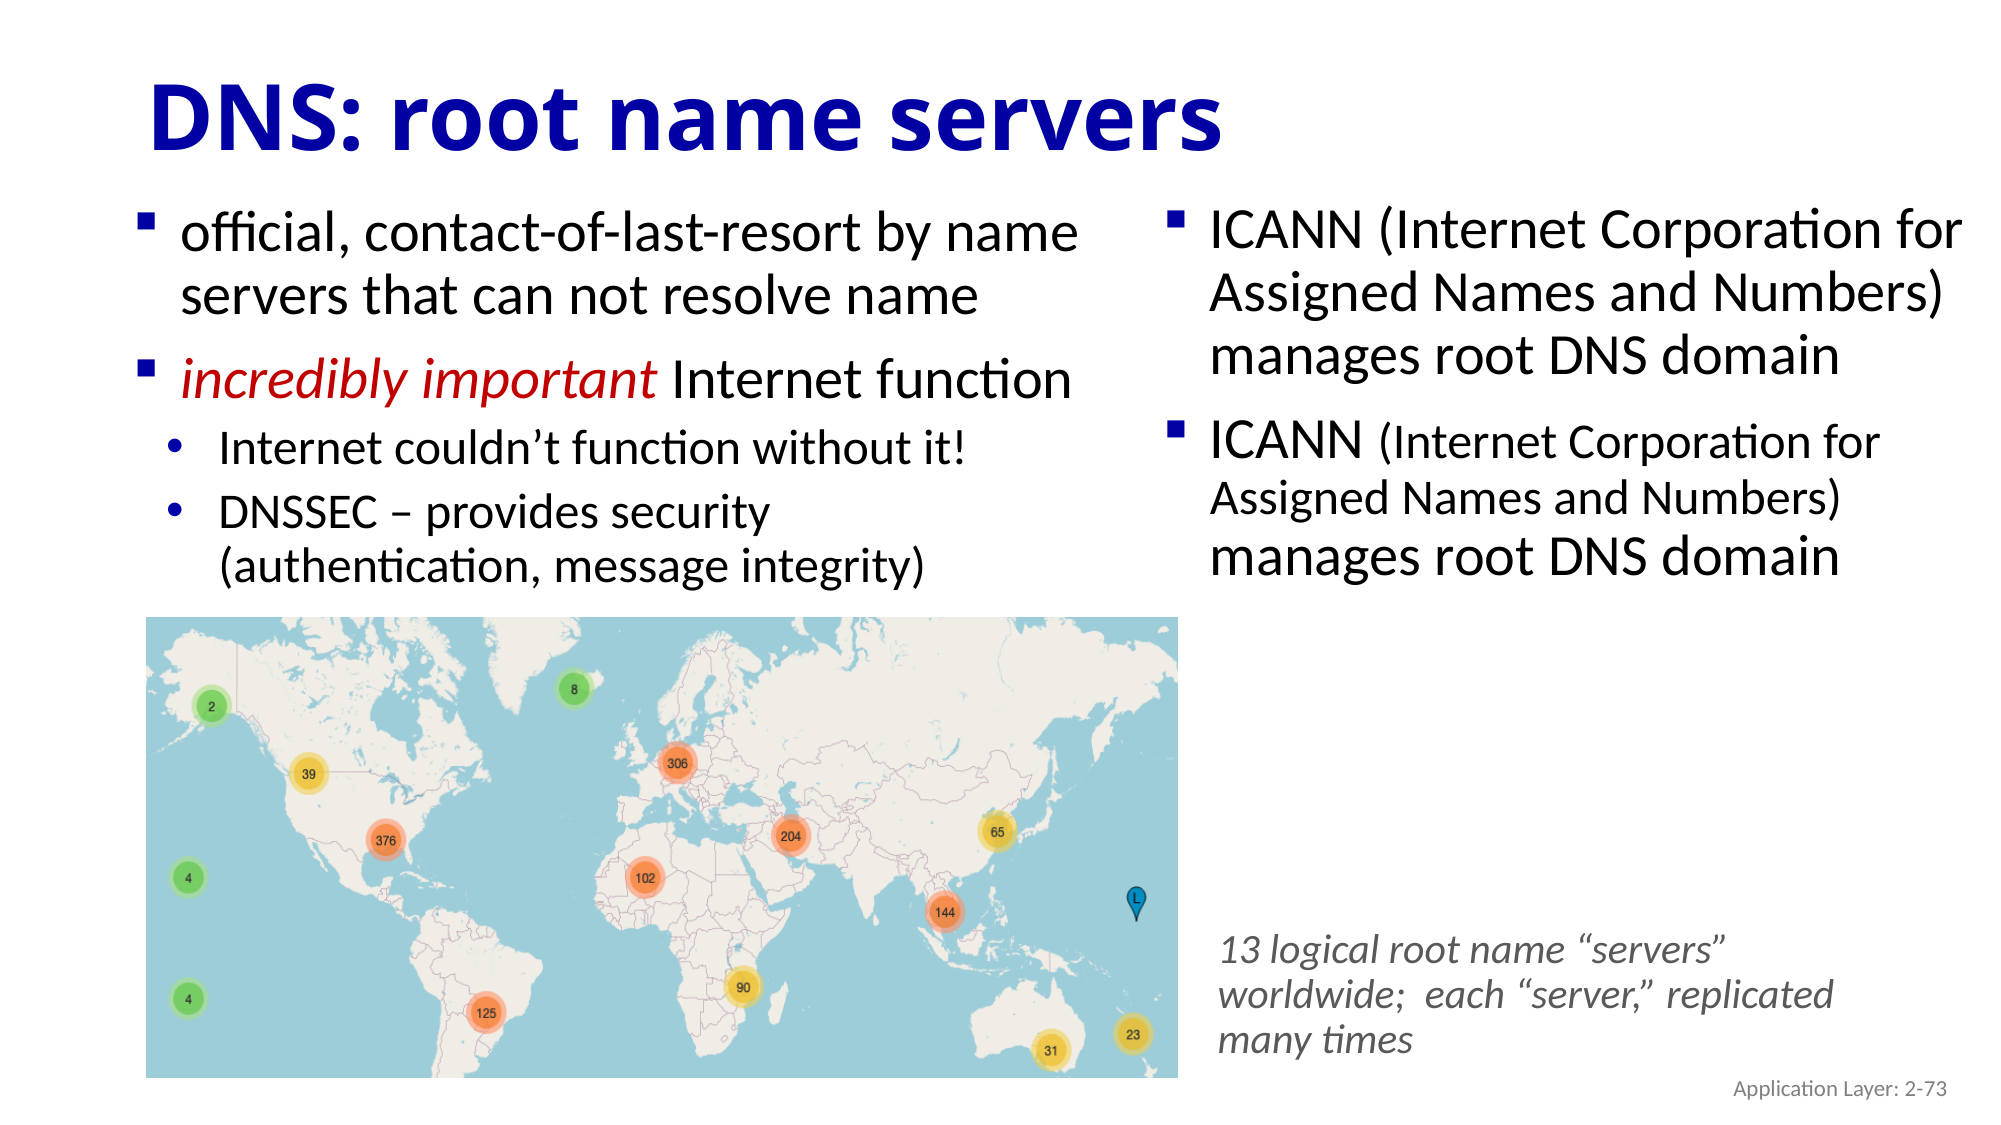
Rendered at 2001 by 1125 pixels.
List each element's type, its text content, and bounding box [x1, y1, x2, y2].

text_box 13 logical root name “servers” worldwide; each “server,” replicated many times [1203, 920, 1879, 1117]
picture [146, 617, 1178, 1078]
text_box official, contact-of-last-resort by name servers that can not resolve name incredibly important Internet function Internet couldn’t function without it! DNSSEC – provides security (authentication, message integrity) [99, 193, 1110, 597]
title DNS: root name servers [131, 47, 1856, 195]
text_box ICANN (Internet Corporation for Assigned Names and Numbers) manages root DNS domain ICANN (Internet Corporation for Assigned Names and Numbers) manages root DNS domain [1129, 191, 2000, 594]
slide_number Application Layer: 2-73 [1512, 1056, 1963, 1117]
